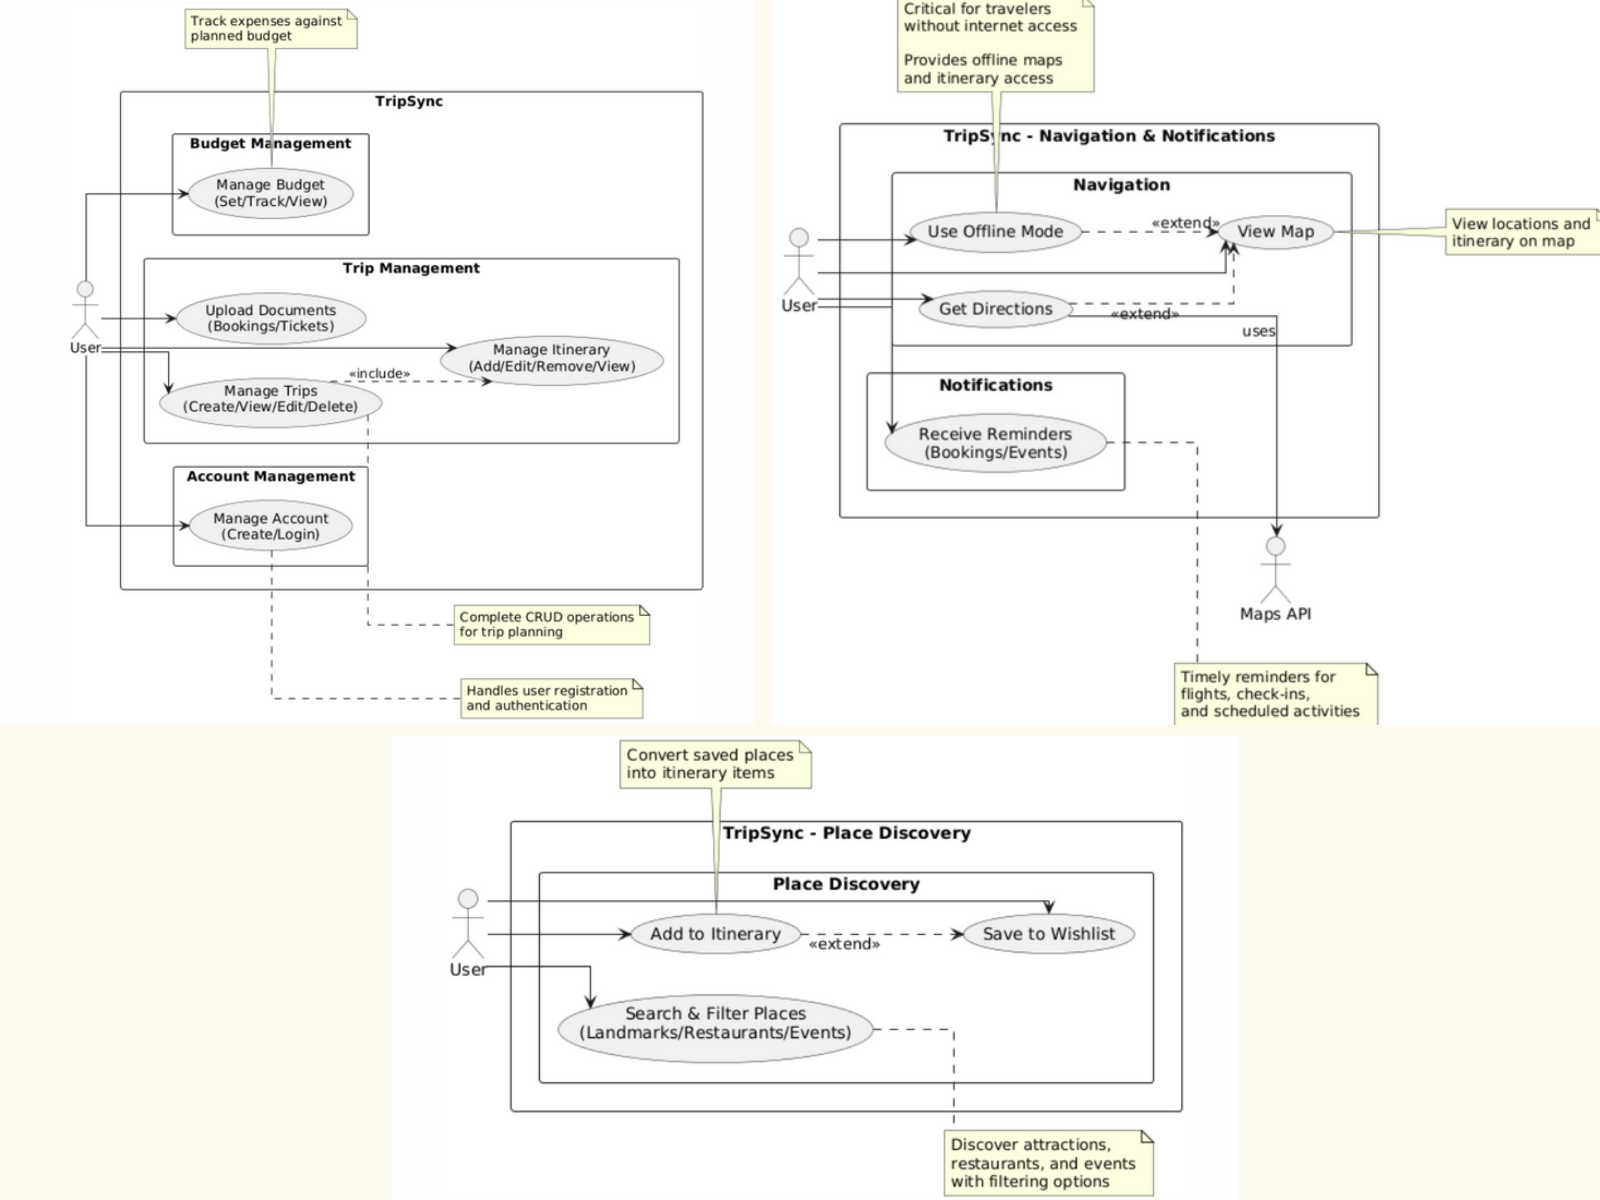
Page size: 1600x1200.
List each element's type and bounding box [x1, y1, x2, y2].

text_box [392, 736, 1240, 1200]
text_box [0, 0, 755, 725]
text_box [771, 0, 1600, 725]
